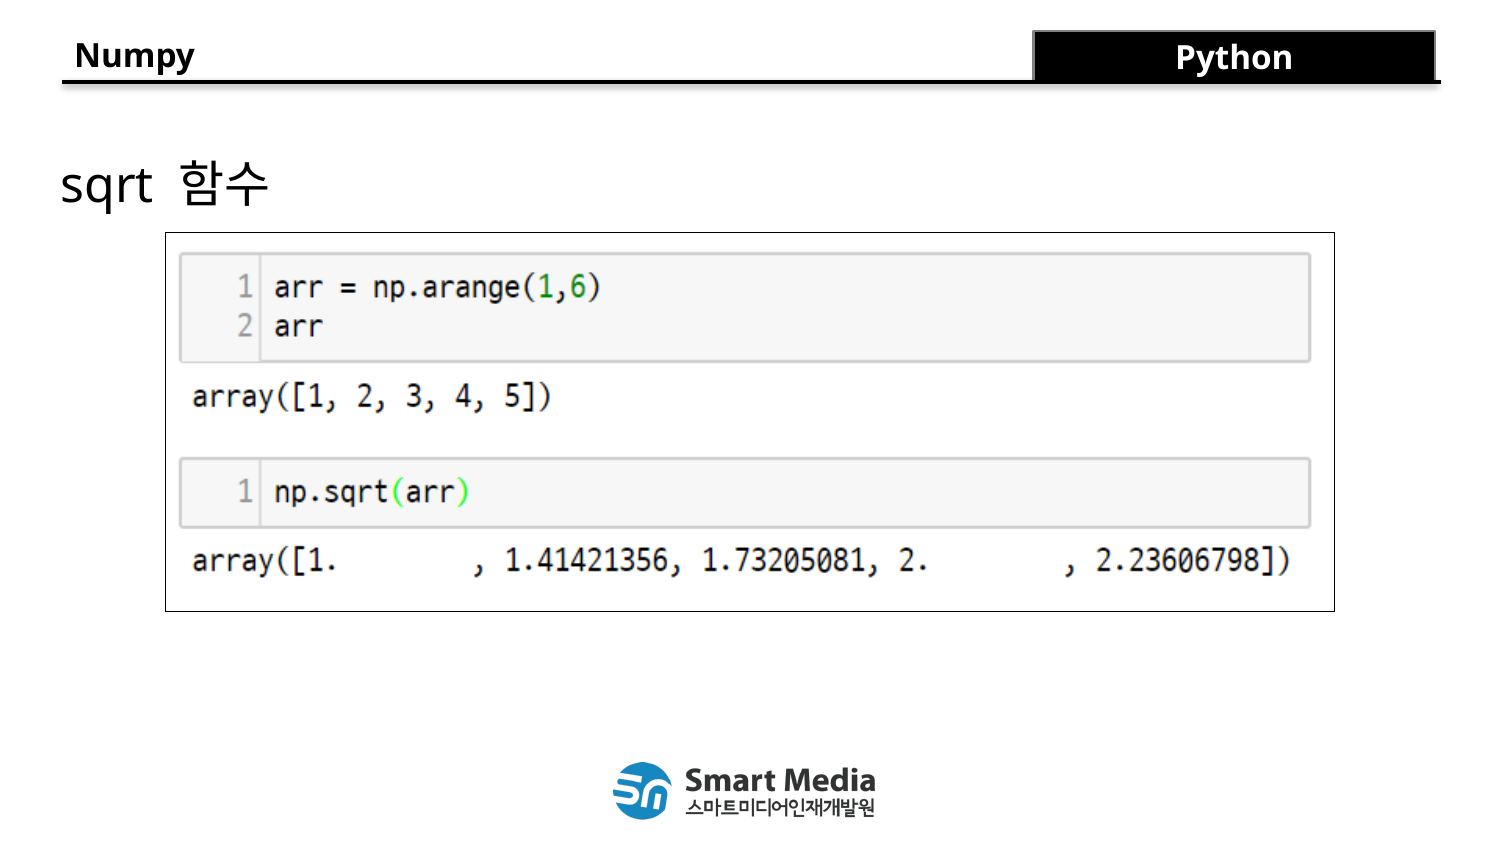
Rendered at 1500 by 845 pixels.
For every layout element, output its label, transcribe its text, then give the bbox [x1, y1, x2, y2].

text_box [58, 26, 1441, 83]
text_box sqrt 함수 [12, 145, 320, 221]
picture [613, 762, 875, 821]
picture [165, 231, 1335, 613]
